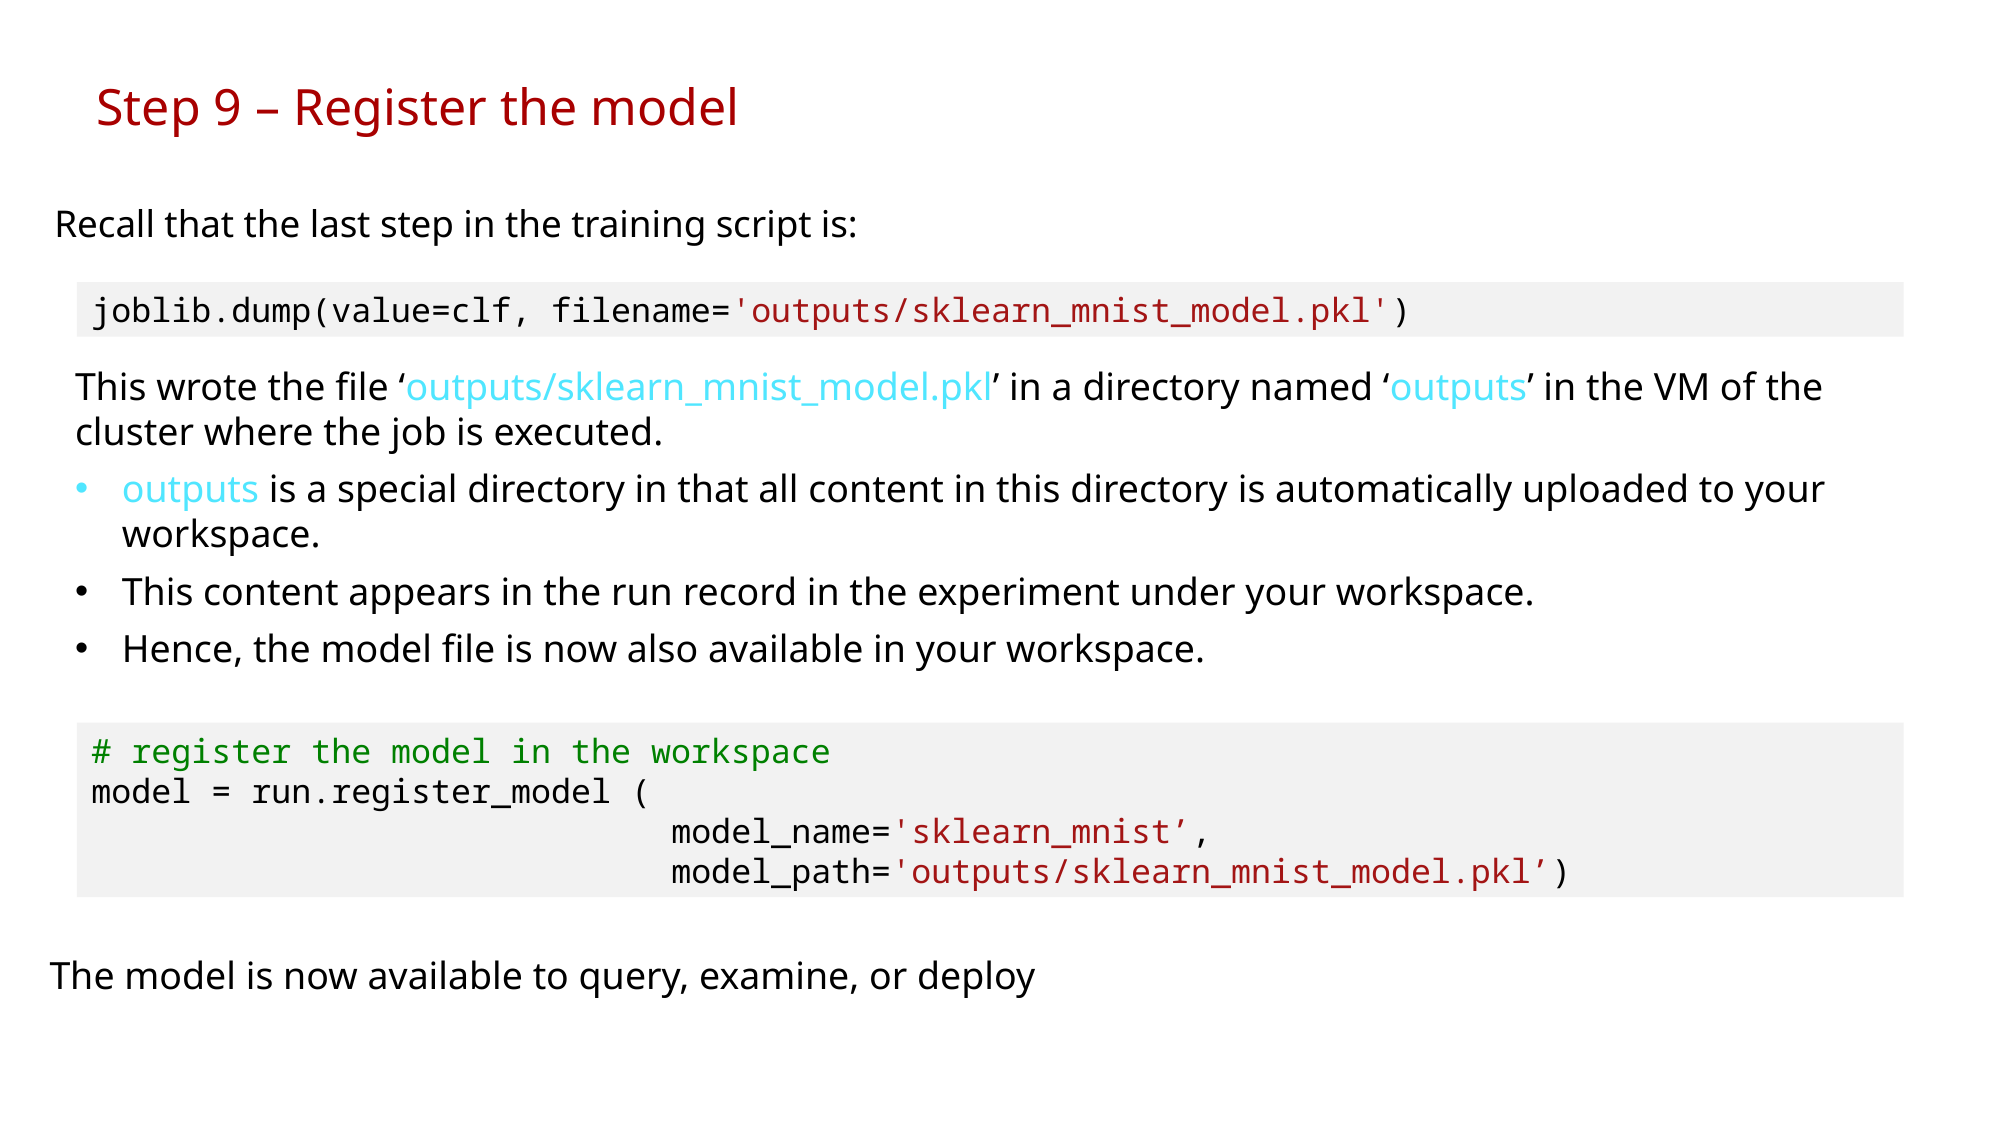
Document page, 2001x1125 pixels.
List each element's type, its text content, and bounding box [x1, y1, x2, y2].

text_box # register the model in the workspace model = run.register_model ( model_name='sklearn_mnist’, model_path='outputs/sklearn_mnist_model.pkl’) [76, 722, 1904, 898]
text_box Step 9 – Register the model [96, 82, 1904, 137]
text_box The model is now available to query, examine, or deploy [34, 944, 1052, 1005]
text_box This wrote the file ‘outputs/sklearn_mnist_model.pkl’ in a directory named ‘outputs’ in the VM of the cluster where the job is executed. outputs is a special directory in that all content in this directory is automatically uploaded to your workspace. This content appears in the run record in the experiment under your workspace. Hence, the model file is now also available in your workspace. [60, 355, 1951, 678]
text_box joblib.dump(value=clf, filename='outputs/sklearn_mnist_model.pkl') [76, 282, 1904, 337]
text_box Recall that the last step in the training script is: [39, 193, 874, 253]
